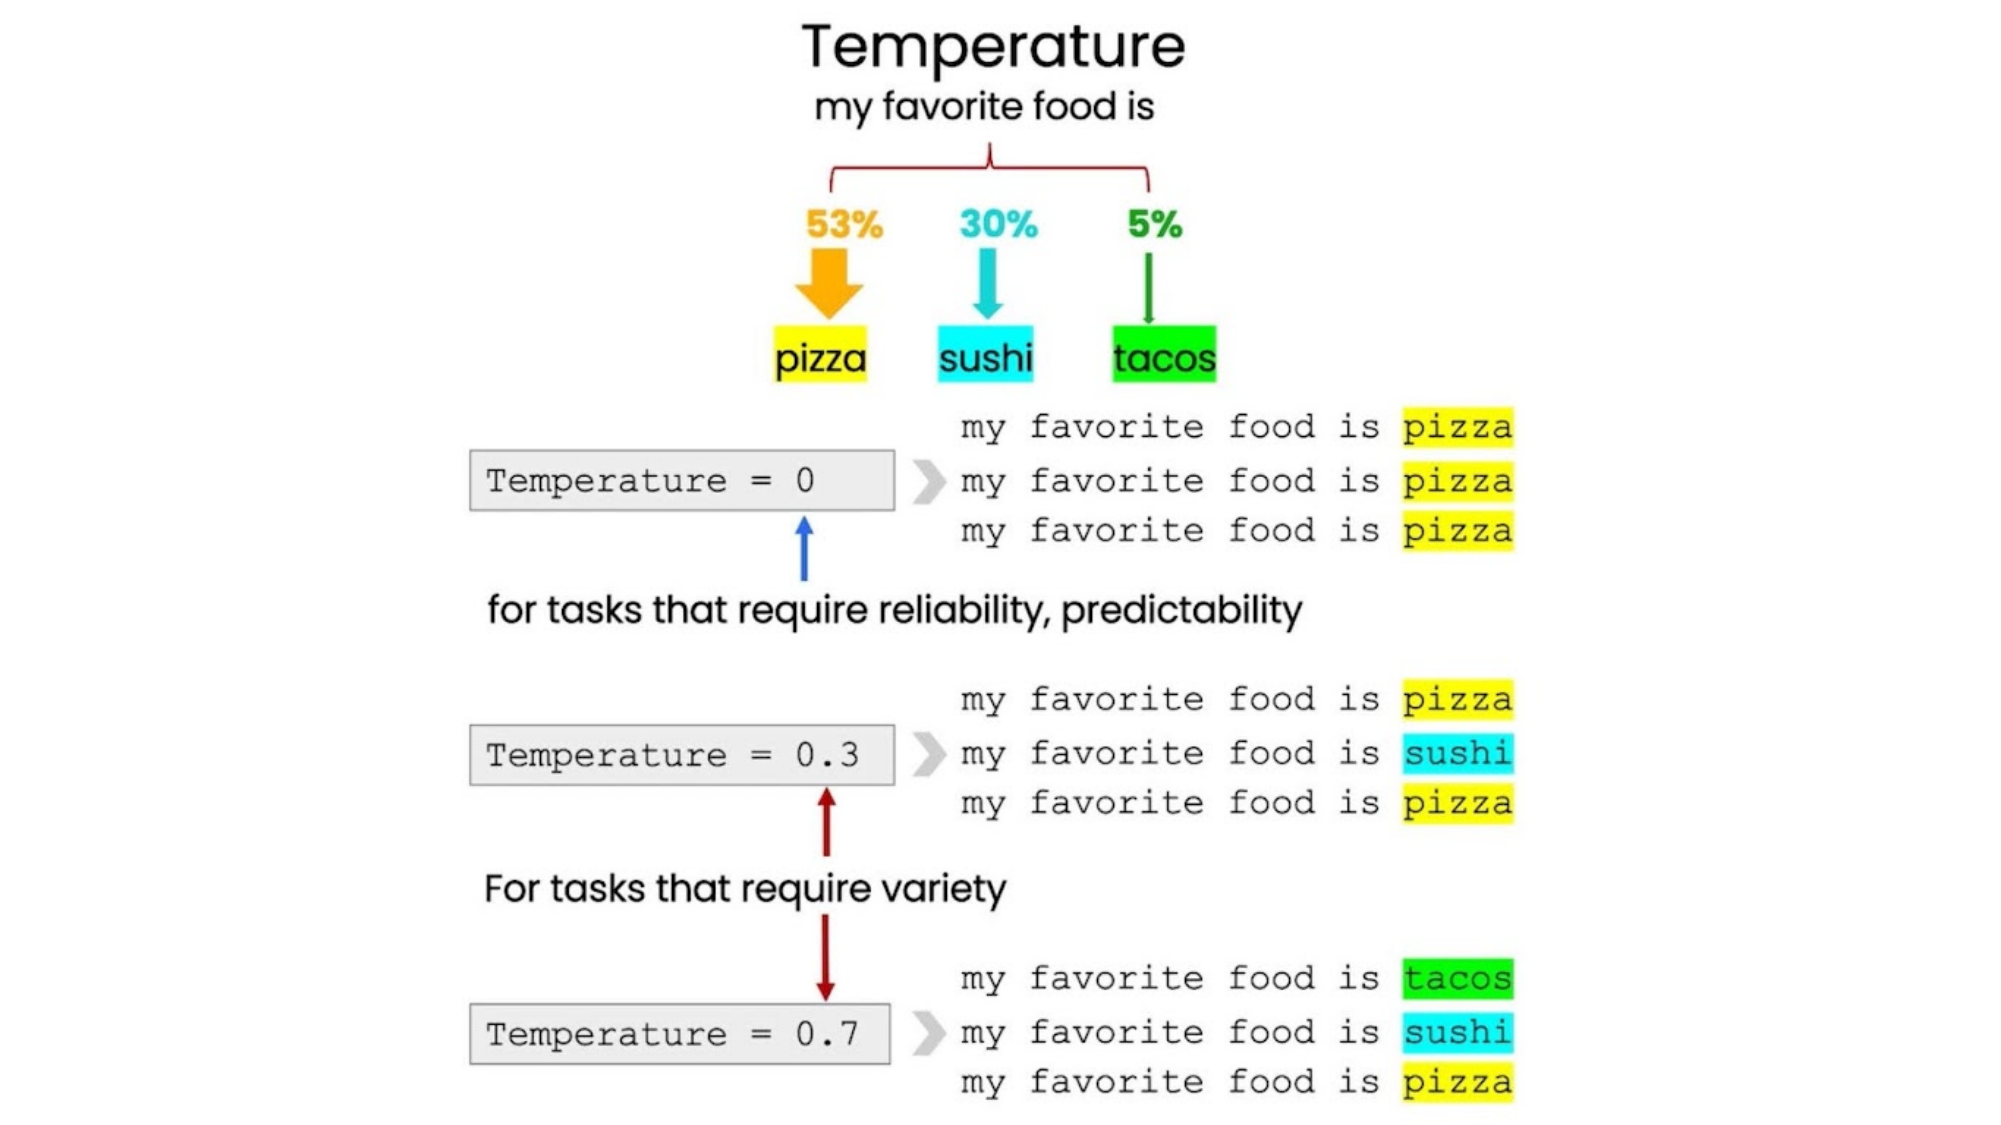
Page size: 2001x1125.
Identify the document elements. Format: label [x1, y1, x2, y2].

picture [430, 0, 1569, 1125]
